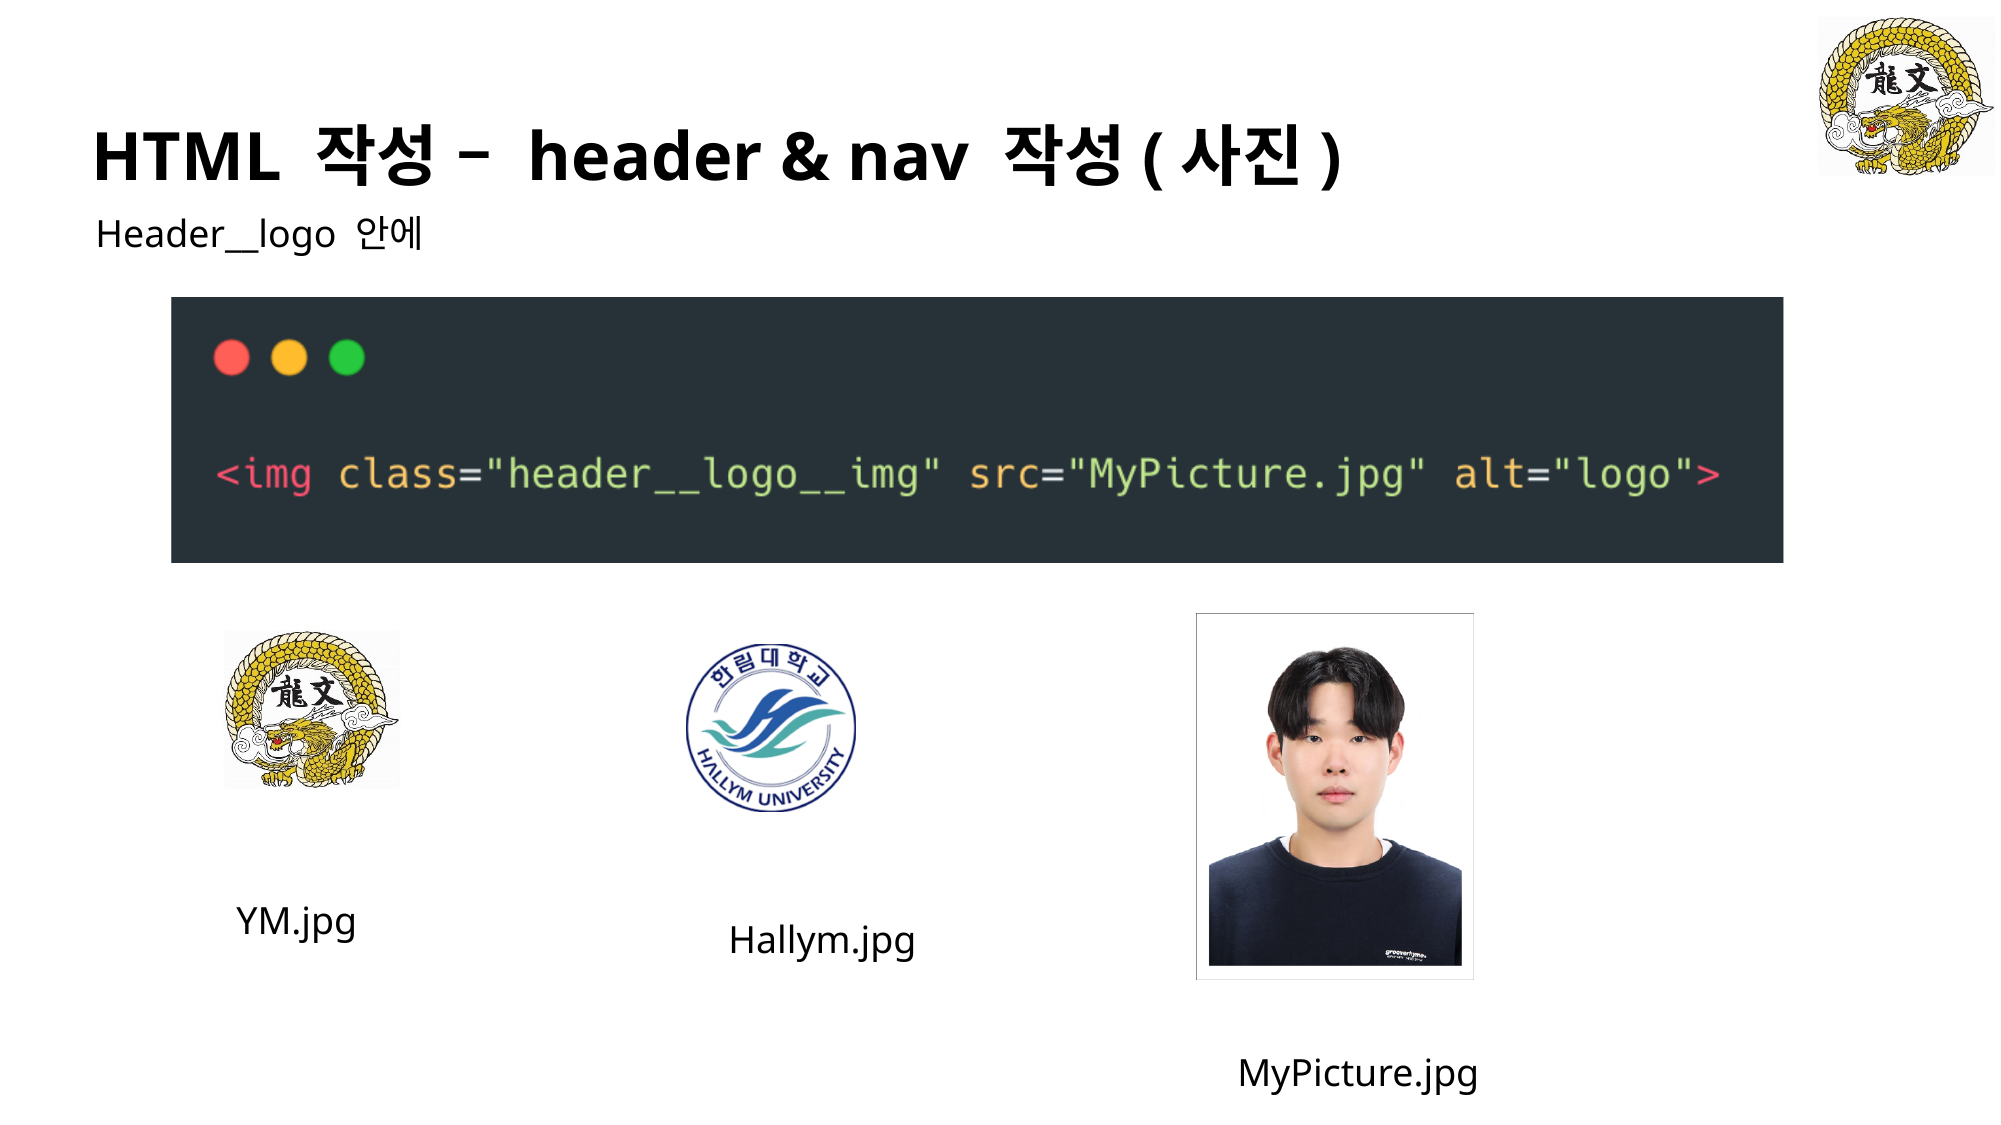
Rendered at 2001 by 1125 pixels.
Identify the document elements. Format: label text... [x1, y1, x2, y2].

text_box MyPicture.jpg [1222, 1041, 1495, 1102]
text_box YM.jpg [221, 889, 372, 950]
text_box HTML 작성 – header & nav 작성(사진) [77, 106, 1472, 201]
picture [170, 297, 1785, 563]
picture [686, 644, 856, 812]
picture [1196, 613, 1474, 980]
picture [1799, 0, 2000, 200]
picture [206, 613, 405, 812]
text_box Hallym.jpg [713, 908, 932, 968]
text_box Header__logo 안에 [80, 202, 440, 262]
